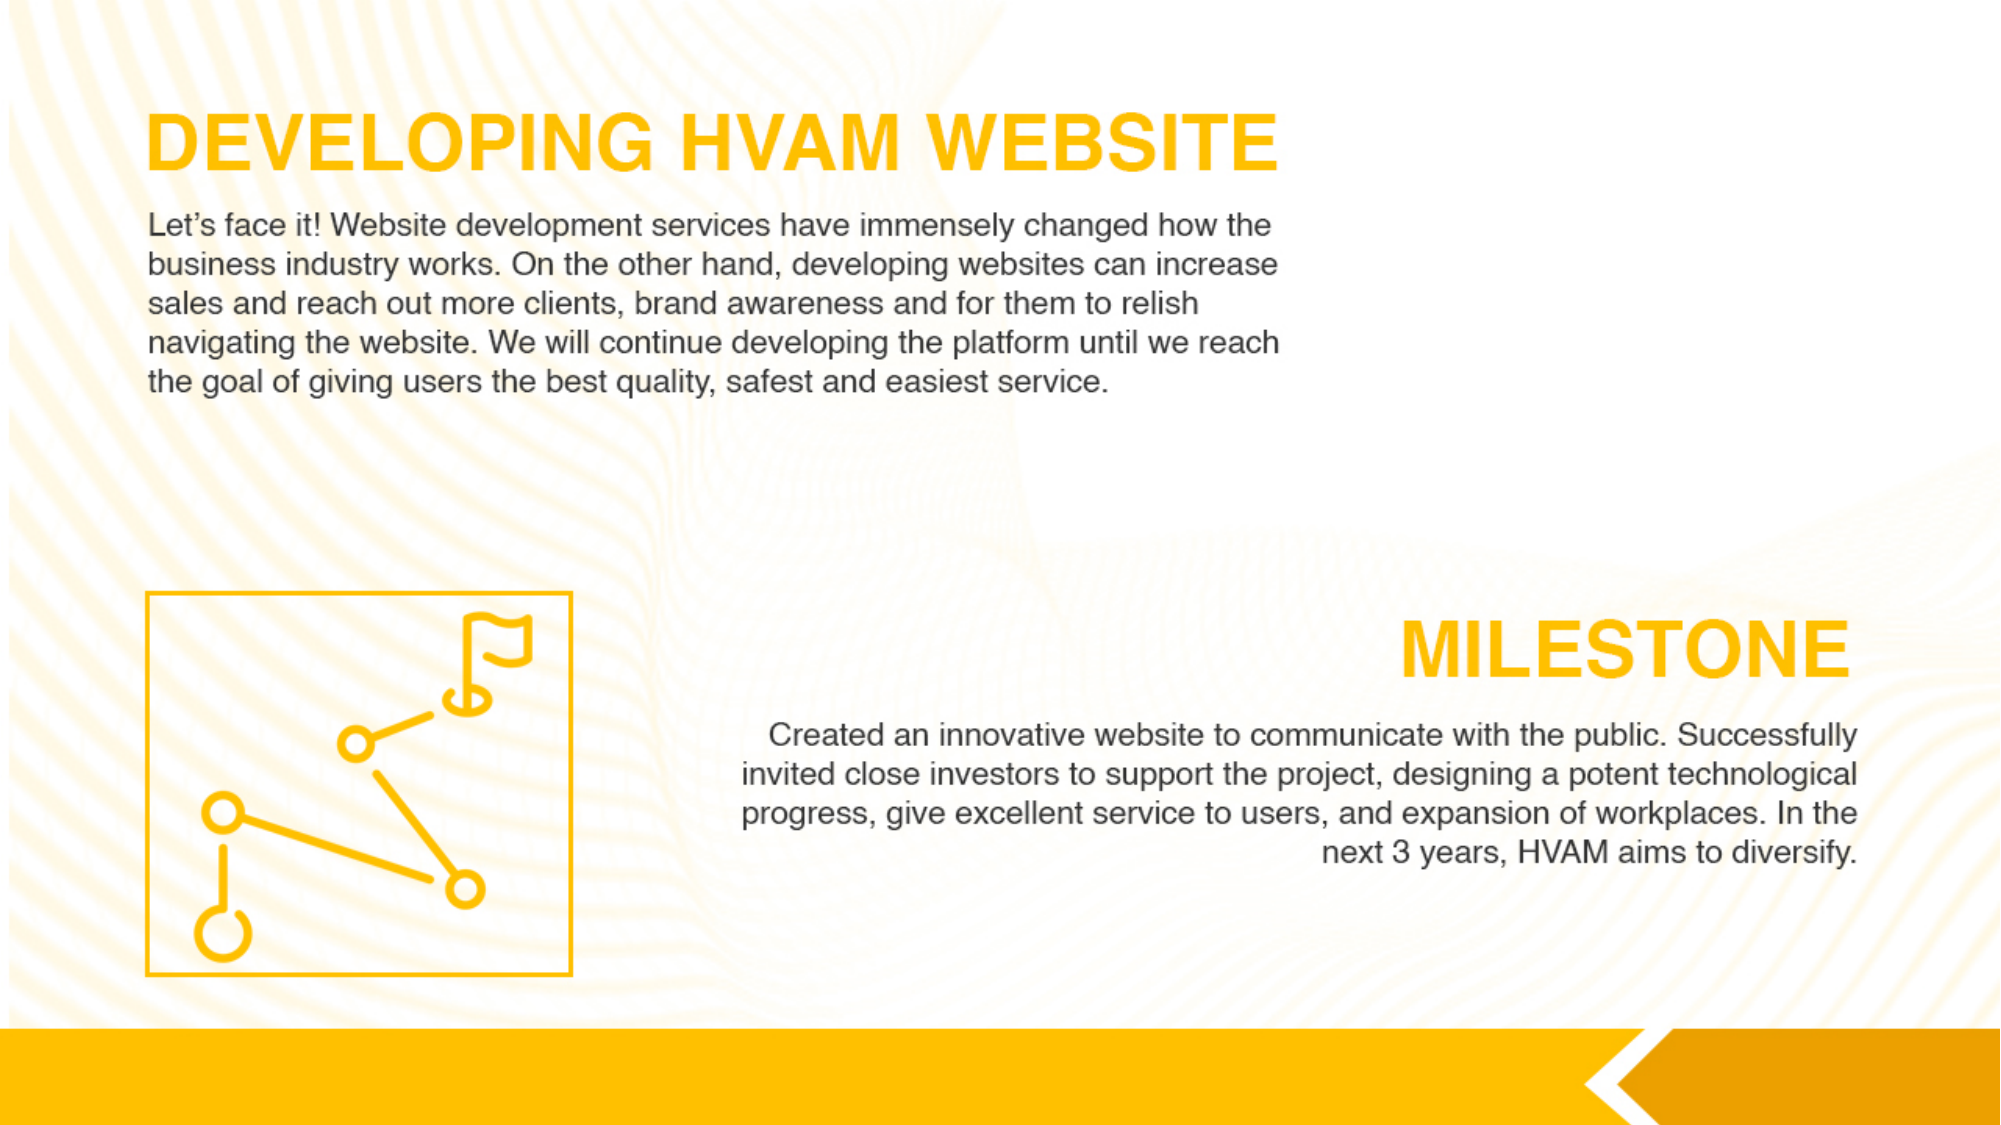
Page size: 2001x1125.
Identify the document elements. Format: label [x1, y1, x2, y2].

list [0, 0, 2000, 1125]
